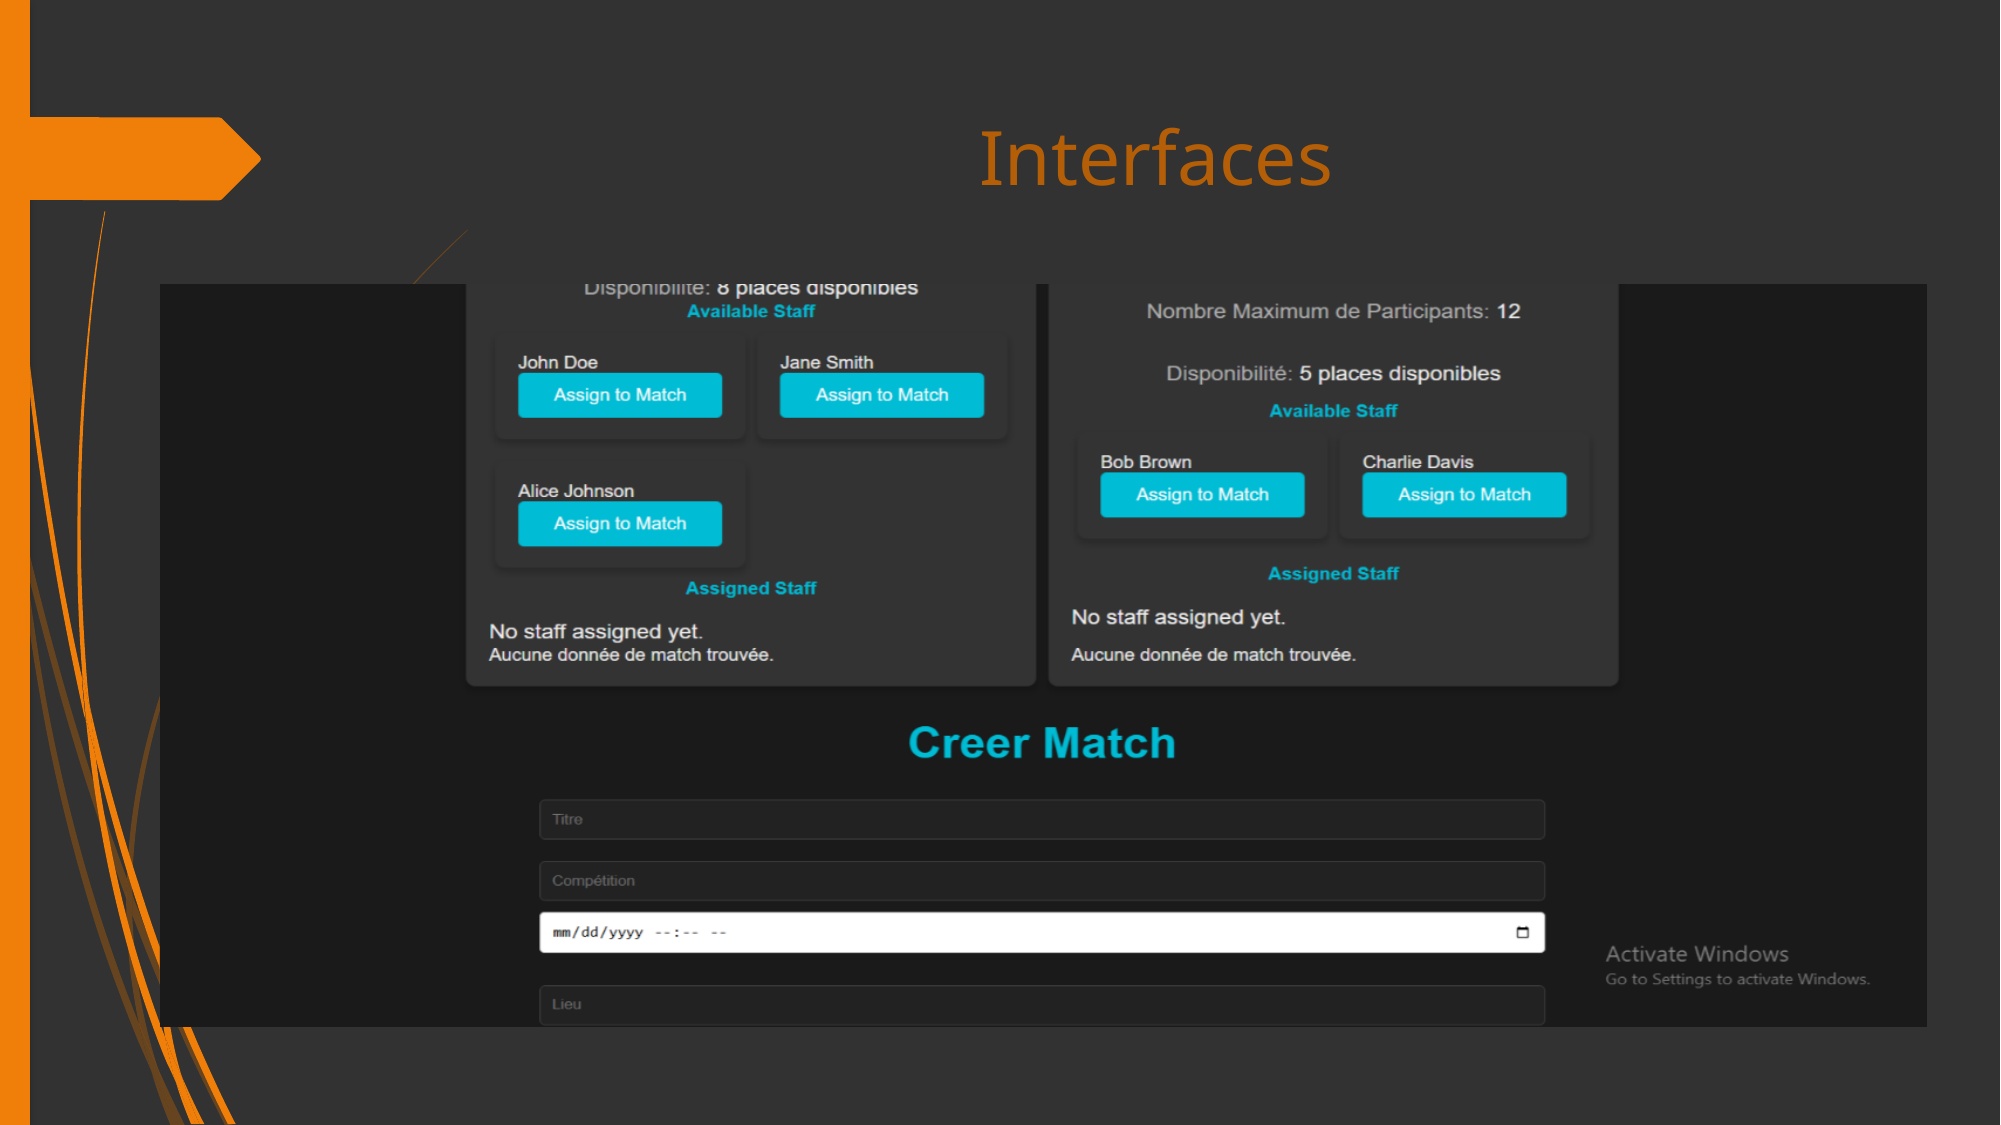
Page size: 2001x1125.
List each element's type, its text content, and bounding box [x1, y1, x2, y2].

picture [159, 284, 1927, 1028]
title Interfaces [425, 102, 1888, 281]
